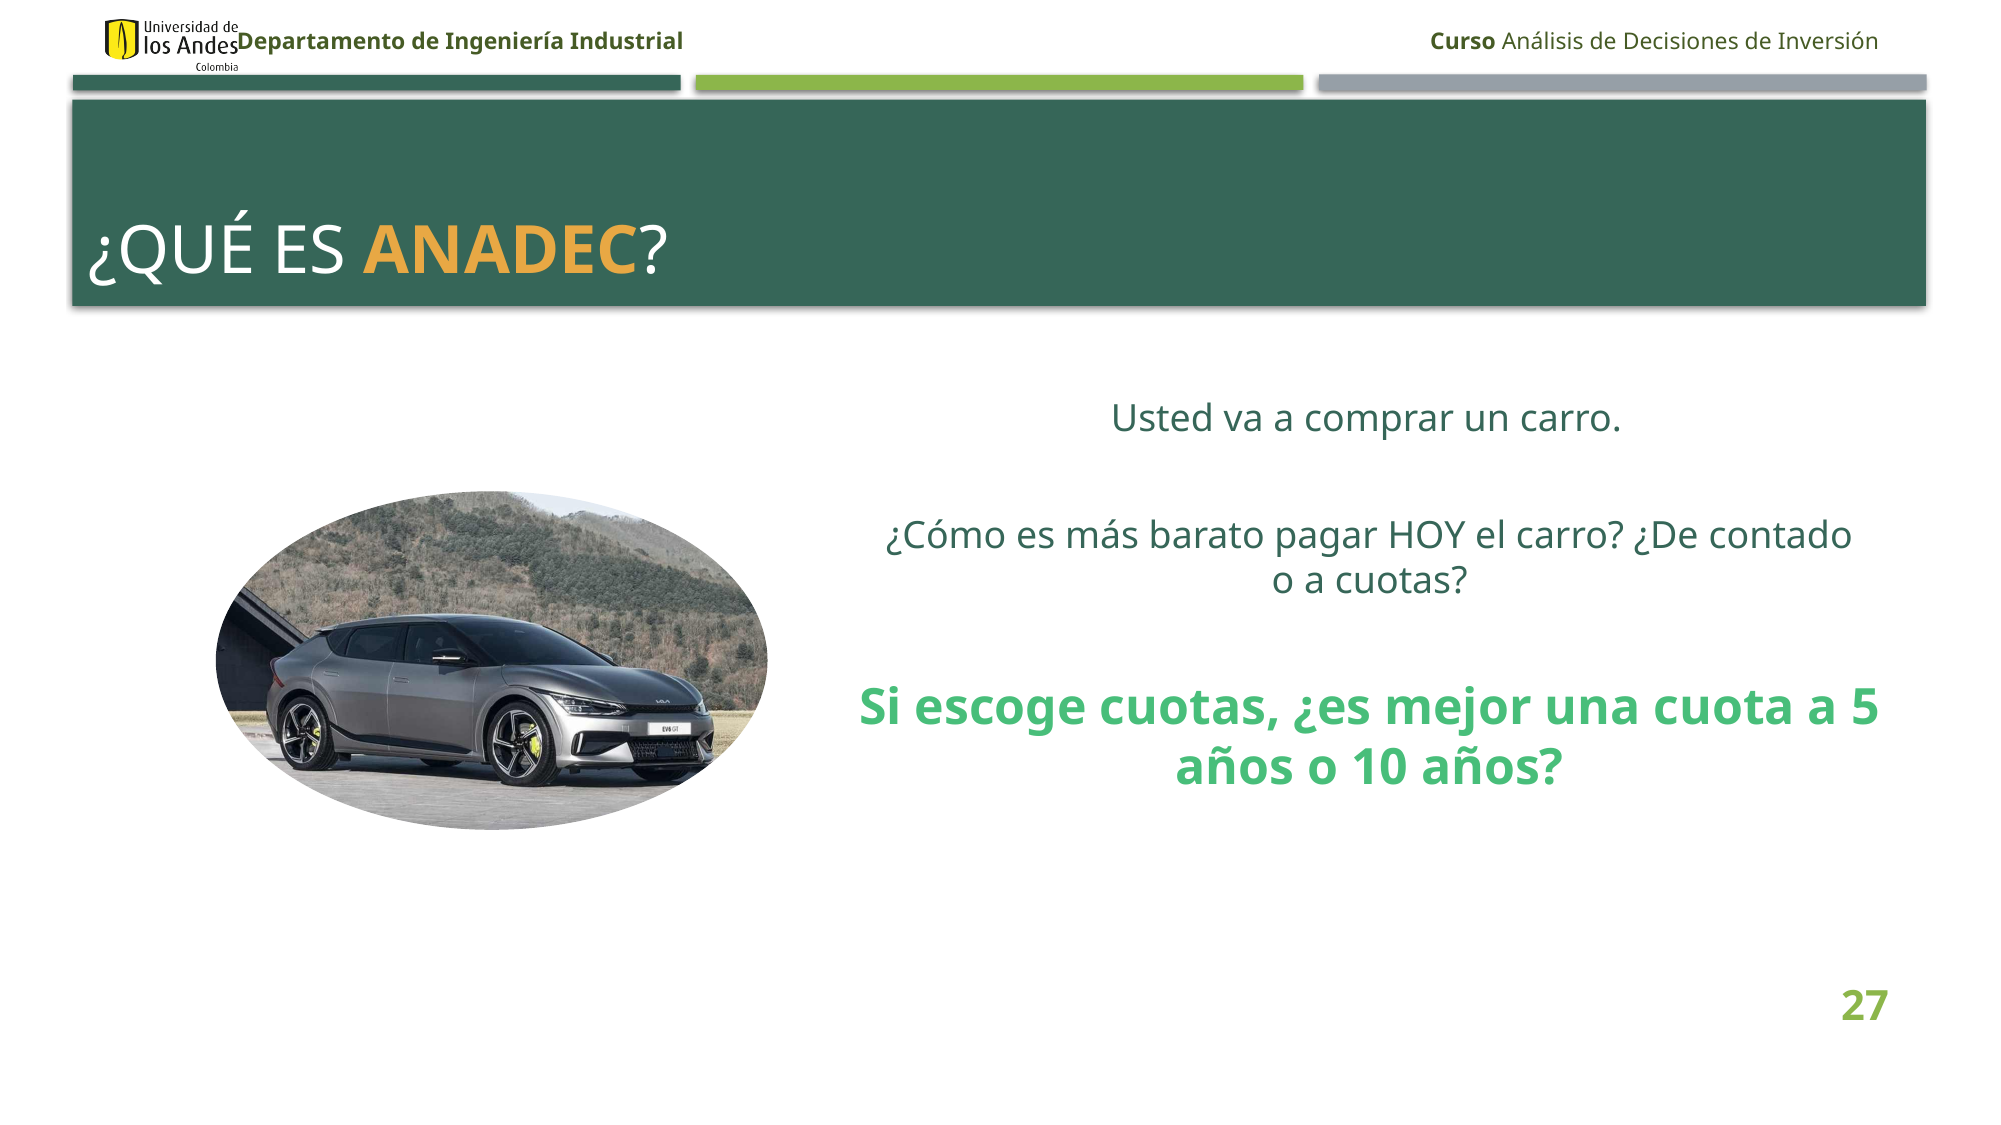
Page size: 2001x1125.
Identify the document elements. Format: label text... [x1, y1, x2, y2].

text_box ¿QUÉ ES ANADEC? [73, 199, 1926, 294]
text_box ¿Cómo es más barato pagar HOY el carro? ¿De contado o a cuotas? [869, 503, 1870, 609]
text_box Usted va a comprar un carro. [814, 386, 1929, 446]
picture [215, 490, 769, 831]
slide_number 27 [1732, 977, 1905, 1037]
picture [104, 18, 238, 71]
text_box Departamento de Ingeniería Industrial [240, 19, 699, 62]
text_box Curso Análisis de Decisiones de Inversión [1377, 19, 1895, 62]
text_box Si escoge cuotas, ¿es mejor una cuota a 5 años o 10 años? [814, 666, 1926, 802]
